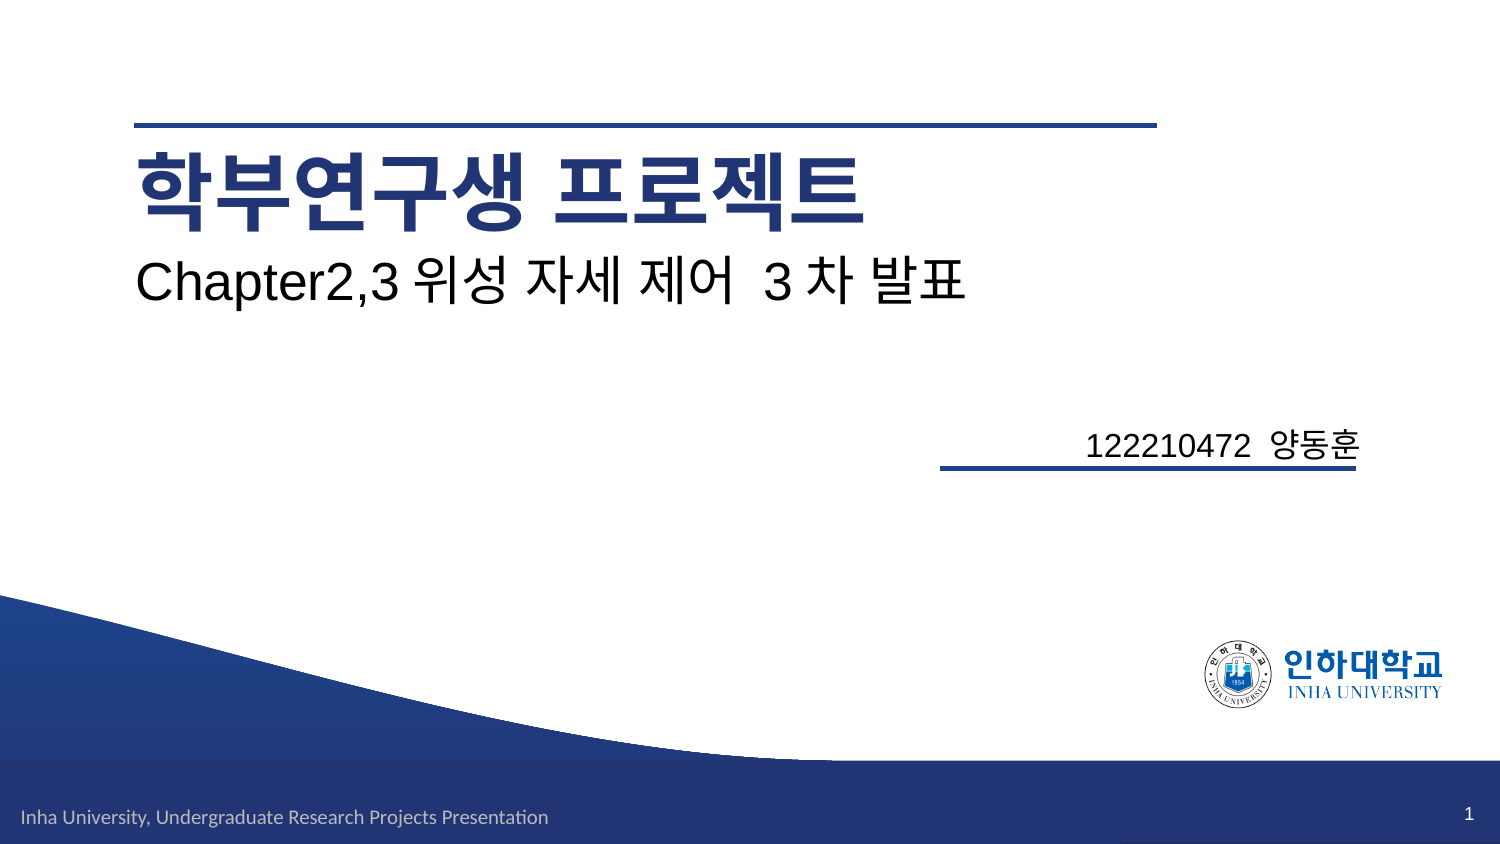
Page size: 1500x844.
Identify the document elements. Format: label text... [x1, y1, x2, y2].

subtitle 122210472 양동훈 [924, 421, 1372, 473]
slide_number 1 [1148, 790, 1486, 836]
title Chapter2,3위성 자세 제어 3차 발표 [124, 248, 1376, 318]
picture [1202, 638, 1444, 710]
